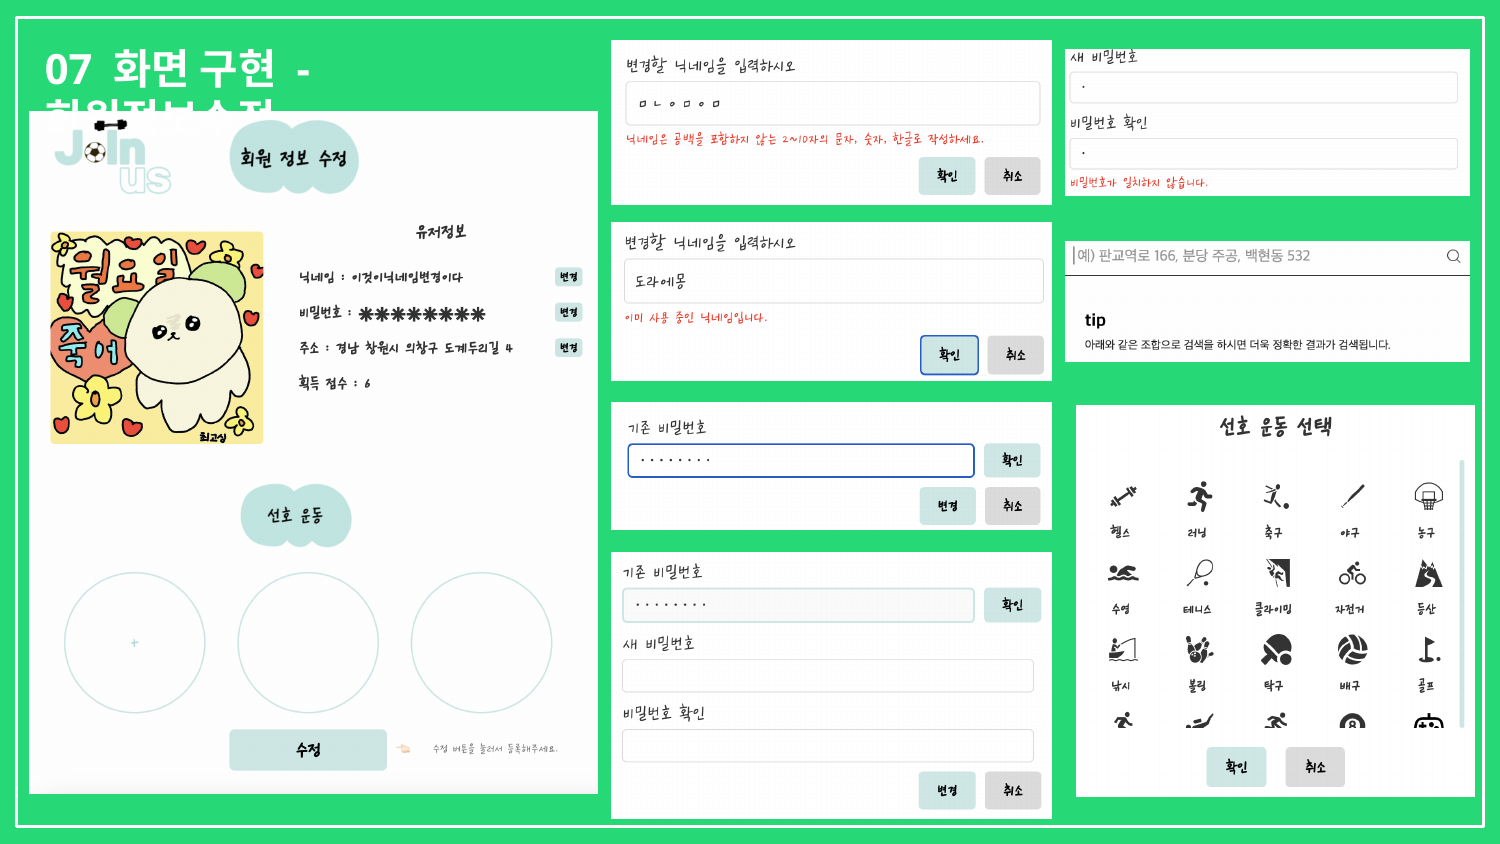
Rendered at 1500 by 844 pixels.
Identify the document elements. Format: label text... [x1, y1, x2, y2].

title 07 화면 구현 - 회원정보수정 [29, 27, 526, 110]
picture [1065, 241, 1471, 362]
picture [1076, 405, 1476, 797]
picture [611, 222, 1052, 381]
picture [611, 402, 1052, 531]
picture [1065, 49, 1471, 197]
picture [29, 110, 598, 794]
picture [611, 40, 1052, 206]
picture [611, 551, 1052, 819]
